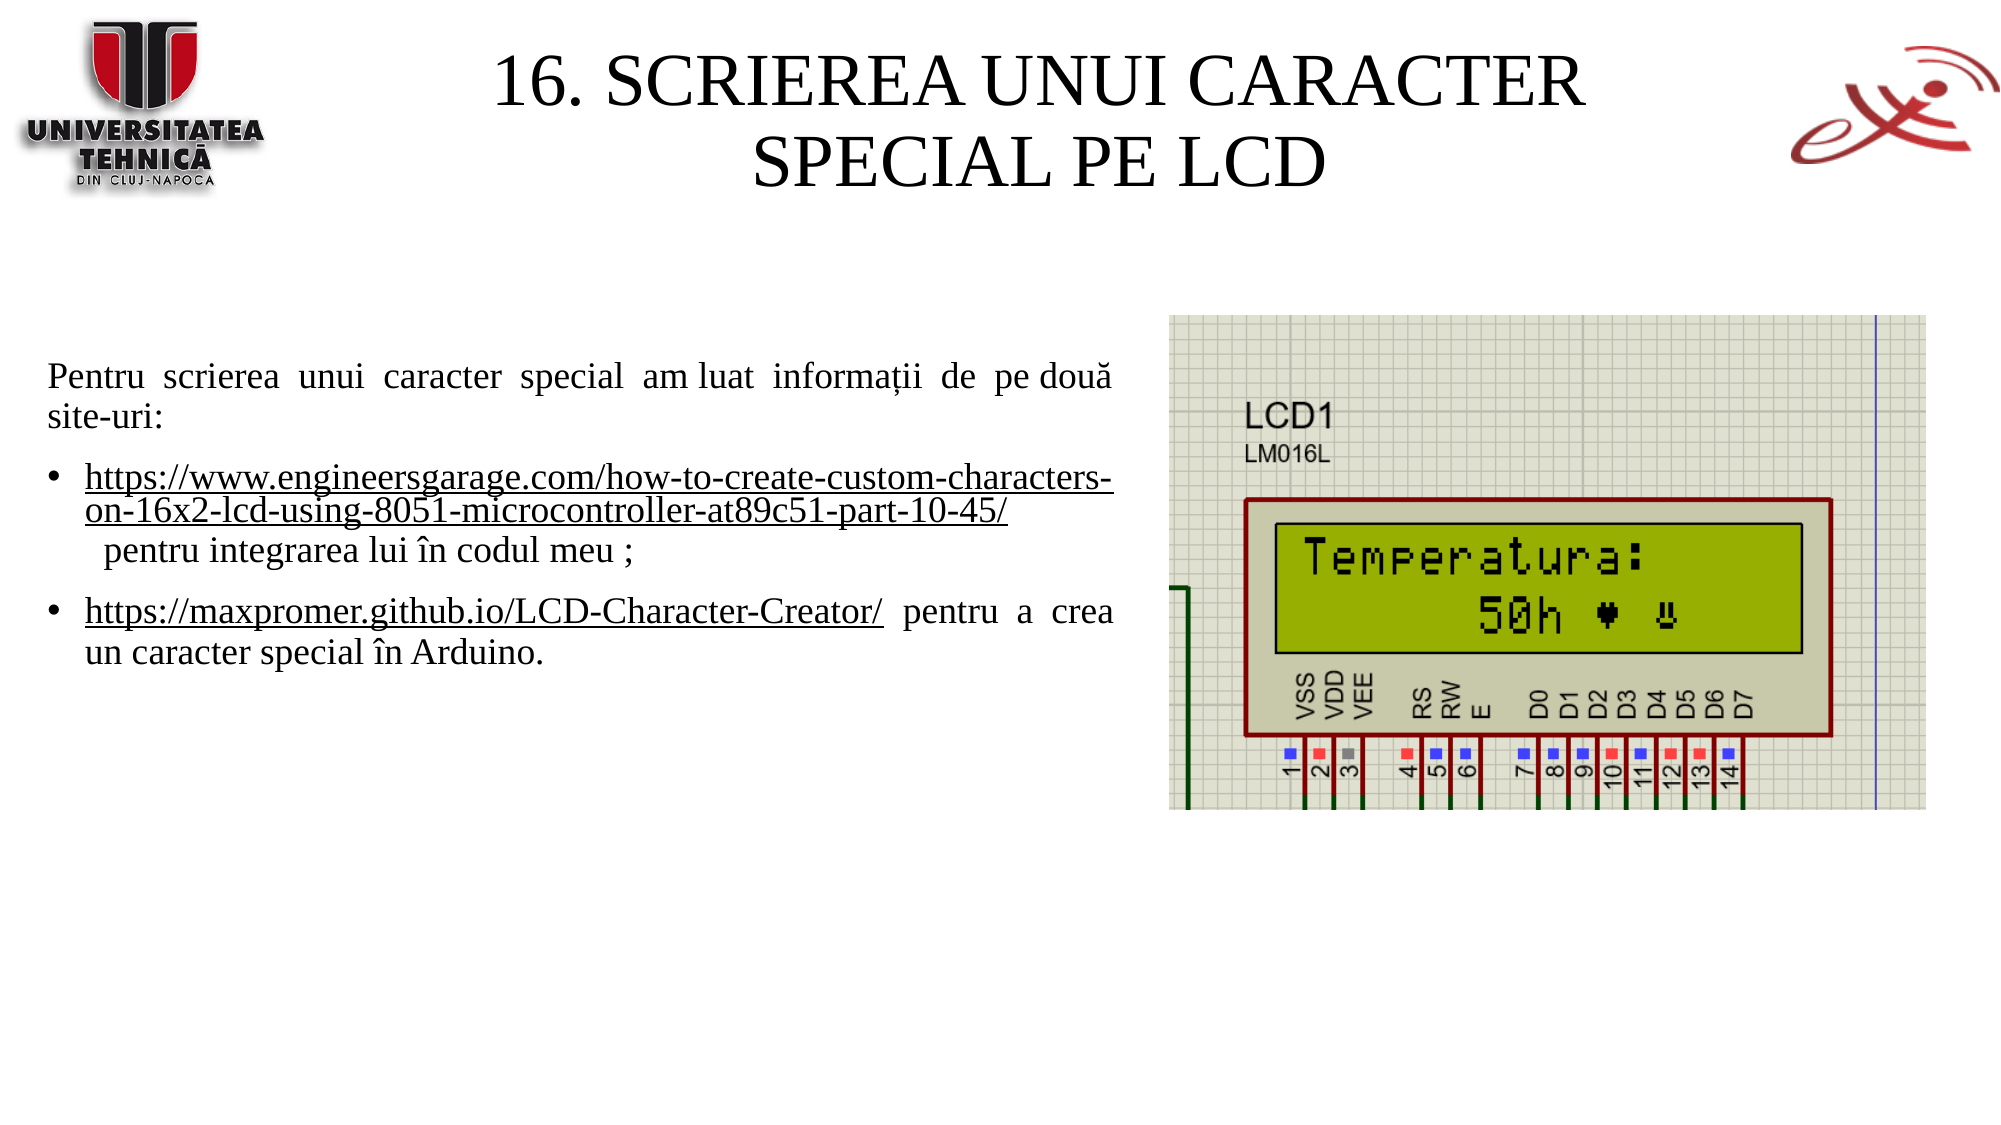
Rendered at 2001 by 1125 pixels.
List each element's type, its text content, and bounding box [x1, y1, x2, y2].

title 16. SCRIEREA UNUI CARACTER SPECIAL PE LCD [409, 72, 1670, 210]
list Pentru scrierea unui caracter special am luat informații de pe două site-uri: https://www.engineersgarage.com/how-to-create-custom-characters-on-16x2-lcd-using-8051-microcontroller-at89c51-part-10-45/ pentru integrarea lui în codul meu ; https://maxpromer.github.io/LCD-Character-Creator/ pentru a crea un caracter special în Arduino. [32, 348, 1130, 1050]
picture [1168, 314, 1926, 811]
picture [0, 0, 281, 211]
picture [1790, 45, 2000, 165]
